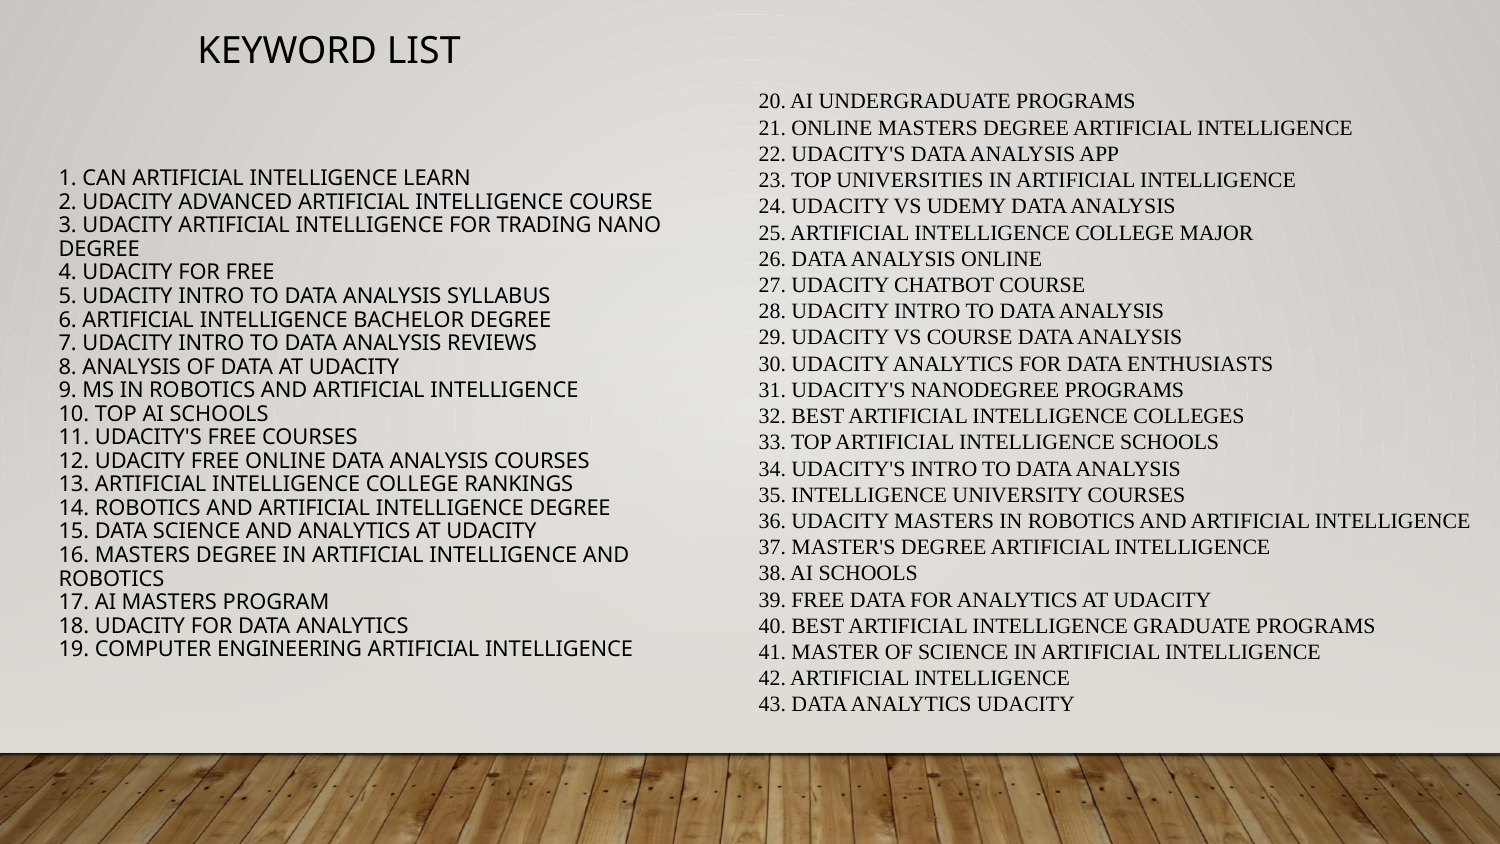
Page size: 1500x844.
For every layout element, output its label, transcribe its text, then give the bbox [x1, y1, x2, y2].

picture [0, 753, 1500, 844]
text_box 1. can artificial intelligence learn 2. Udacity advanced artificial intelligence course 3. Udacity Artificial Intelligence for trading Nano degree 4. Udacity for free 5. Udacity Intro to data analysis syllabus 6. artificial intelligence bachelor degree 7. Udacity Intro to data analysis reviews 8. Analysis of data at Udacity 9. MS in robotics and artificial intelligence 10. top AI schools 11. Udacity's free courses 12. Udacity free online data analysis courses 13. artificial intelligence college rankings 14. robotics and artificial intelligence degree 15. Data Science and analytics at Udacity 16. masters degree in artificial intelligence and robotics 17. AI masters program 18. Udacity for data analytics 19. computer engineering artificial intelligence [43, 159, 722, 735]
text_box KEYWORD LIST [182, 19, 476, 79]
text_box 20. AI undergraduate programs 21. online masters degree artificial intelligence 22. Udacity's data analysis app 23. top universities in artificial intelligence 24. Udacity vs Udemy data analysis 25. artificial intelligence college major 26. Data Analysis online 27. Udacity chatbot course 28. Udacity intro to data analysis 29. Udacity vs course data analysis 30. Udacity analytics for data enthusiasts 31. Udacity's Nanodegree programs 32. best artificial intelligence colleges 33. top artificial intelligence schools 34. Udacity's Intro to data analysis 35. intelligence university courses 36. Udacity masters in robotics and artificial intelligence 37. master's degree artificial intelligence 38. AI schools 39. free data for analytics at Udacity 40. best artificial intelligence graduate programs 41. master of science in artificial intelligence 42. Artificial intelligence 43. Data Analytics Udacity [743, 79, 1487, 724]
